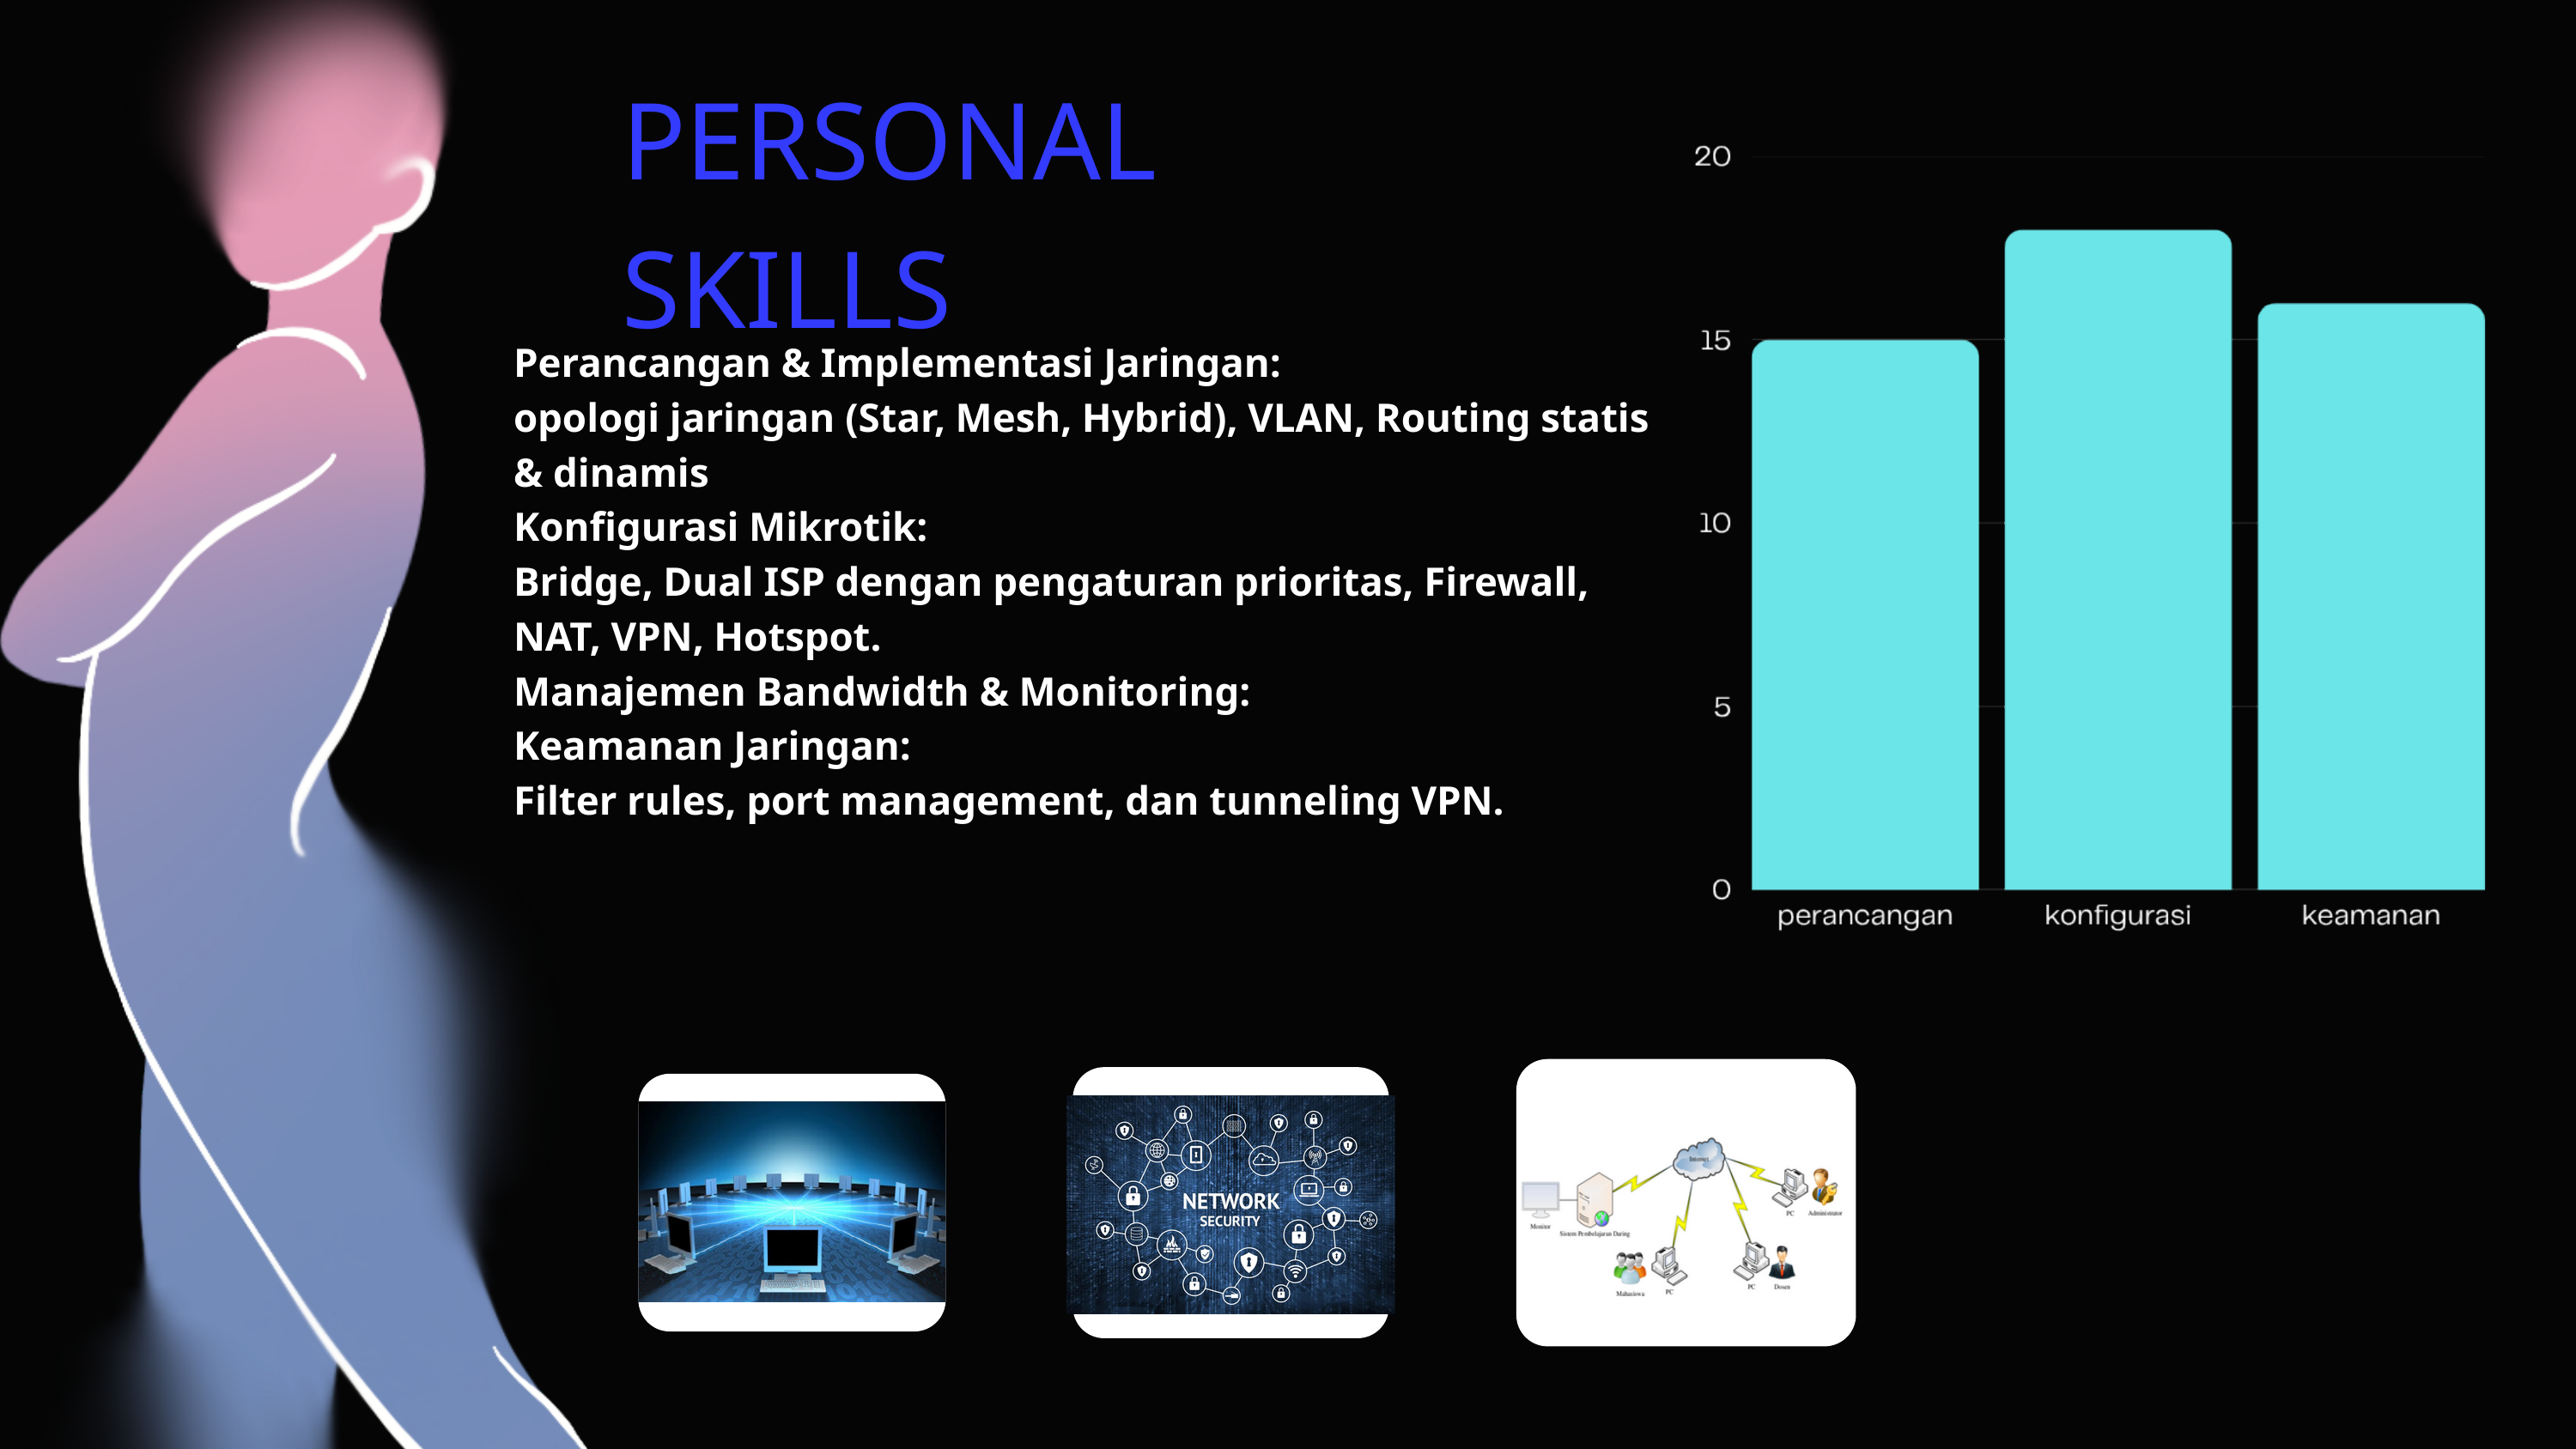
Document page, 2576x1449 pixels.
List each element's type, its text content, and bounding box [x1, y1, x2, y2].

picture [1582, 34, 2576, 1043]
text_box Perancangan & Implementasi Jaringan: opologi jaringan (Star, Mesh, Hybrid), VLAN, Routing statis & dinamis Konfigurasi Mikrotik: Bridge, Dual ISP dengan pengaturan prioritas, Firewall, NAT, VPN, Hotspot. Manajemen Bandwidth & Monitoring: Keamanan Jaringan: Filter rules, port management, dan tunneling VPN. [513, 330, 1577, 823]
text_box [638, 1073, 946, 1332]
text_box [1516, 1058, 1856, 1347]
text_box PERSONAL SKILLS [622, 52, 1173, 330]
text_box [0, 0, 594, 1449]
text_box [1072, 1066, 1389, 1339]
